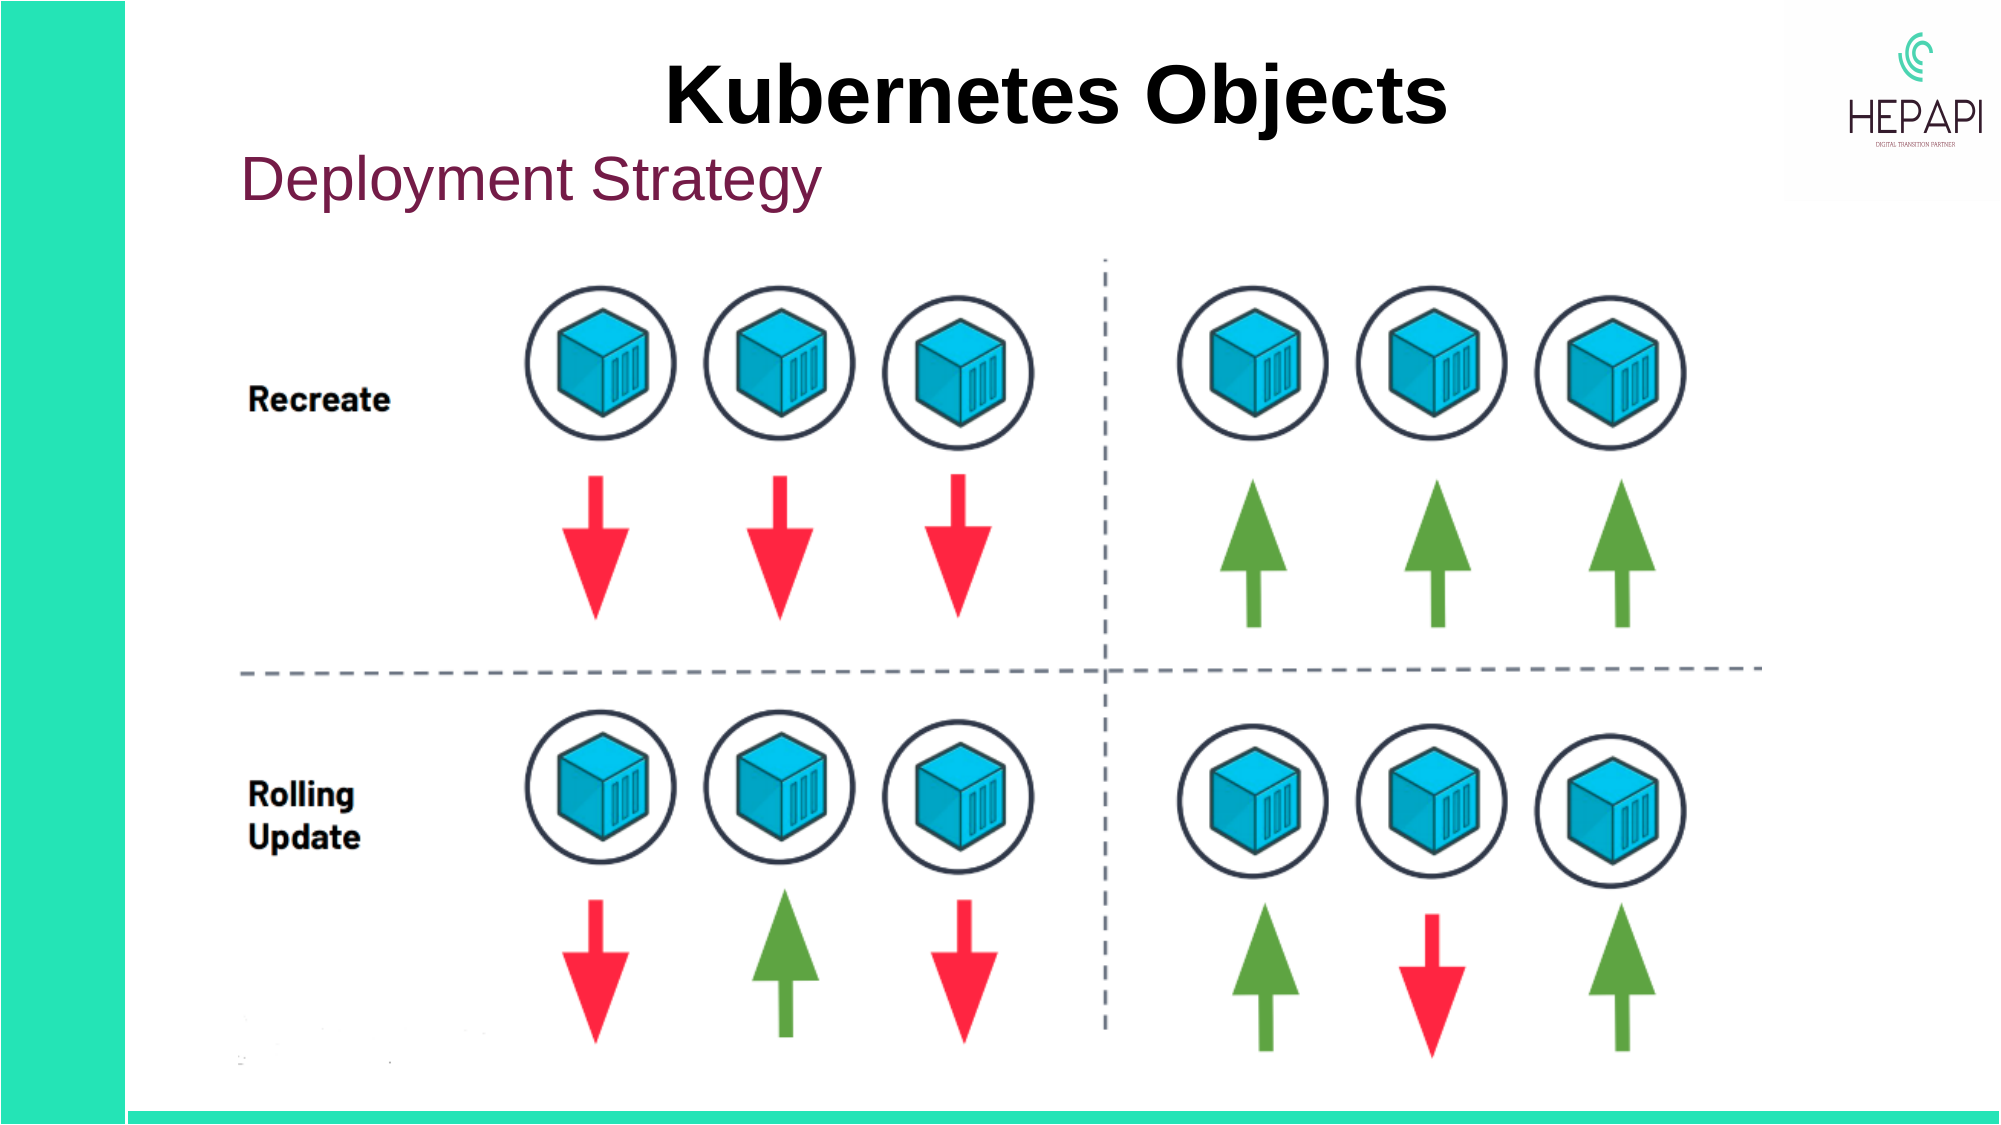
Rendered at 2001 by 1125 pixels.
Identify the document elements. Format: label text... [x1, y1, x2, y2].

text_box [0, 0, 127, 1125]
picture [1784, 0, 2000, 201]
text_box Deployment Strategy [225, 123, 1846, 229]
text_box Kubernetes Objects [114, 0, 1780, 149]
text_box [126, 1109, 2000, 1125]
picture [238, 254, 1762, 1085]
